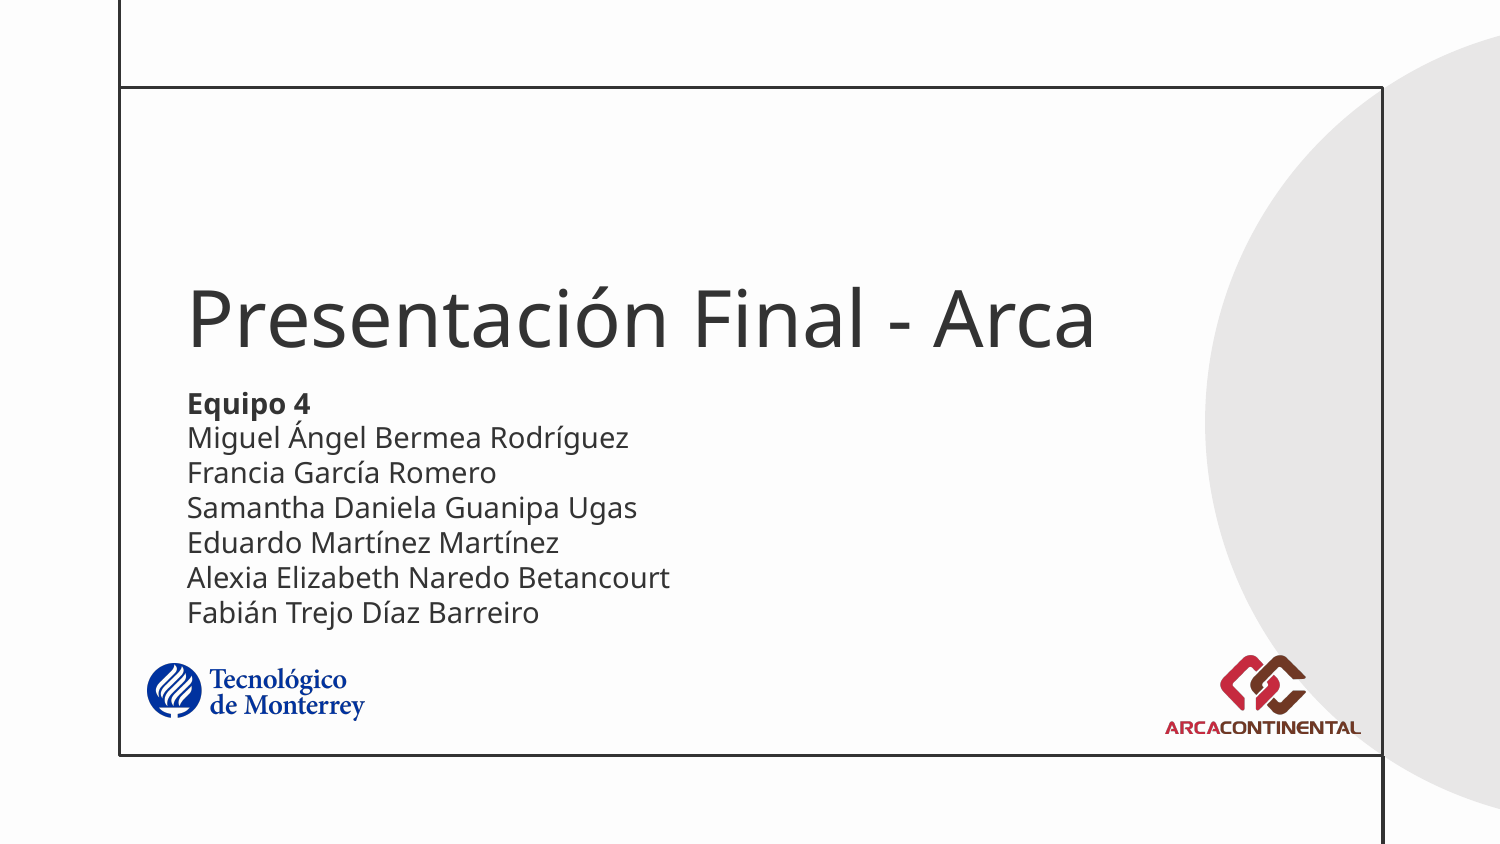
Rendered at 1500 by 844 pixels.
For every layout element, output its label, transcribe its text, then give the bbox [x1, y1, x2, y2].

picture [1164, 629, 1361, 760]
subtitle Equipo 4 Miguel Ángel Bermea Rodríguez Francia García Romero Samantha Daniela Guanipa Ugas Eduardo Martínez Martínez Alexia Elizabeth Naredo Betancourt Fabián Trejo Díaz Barreiro [171, 369, 1140, 448]
title Presentación Final - Arca [171, 149, 1140, 369]
picture [147, 662, 365, 721]
